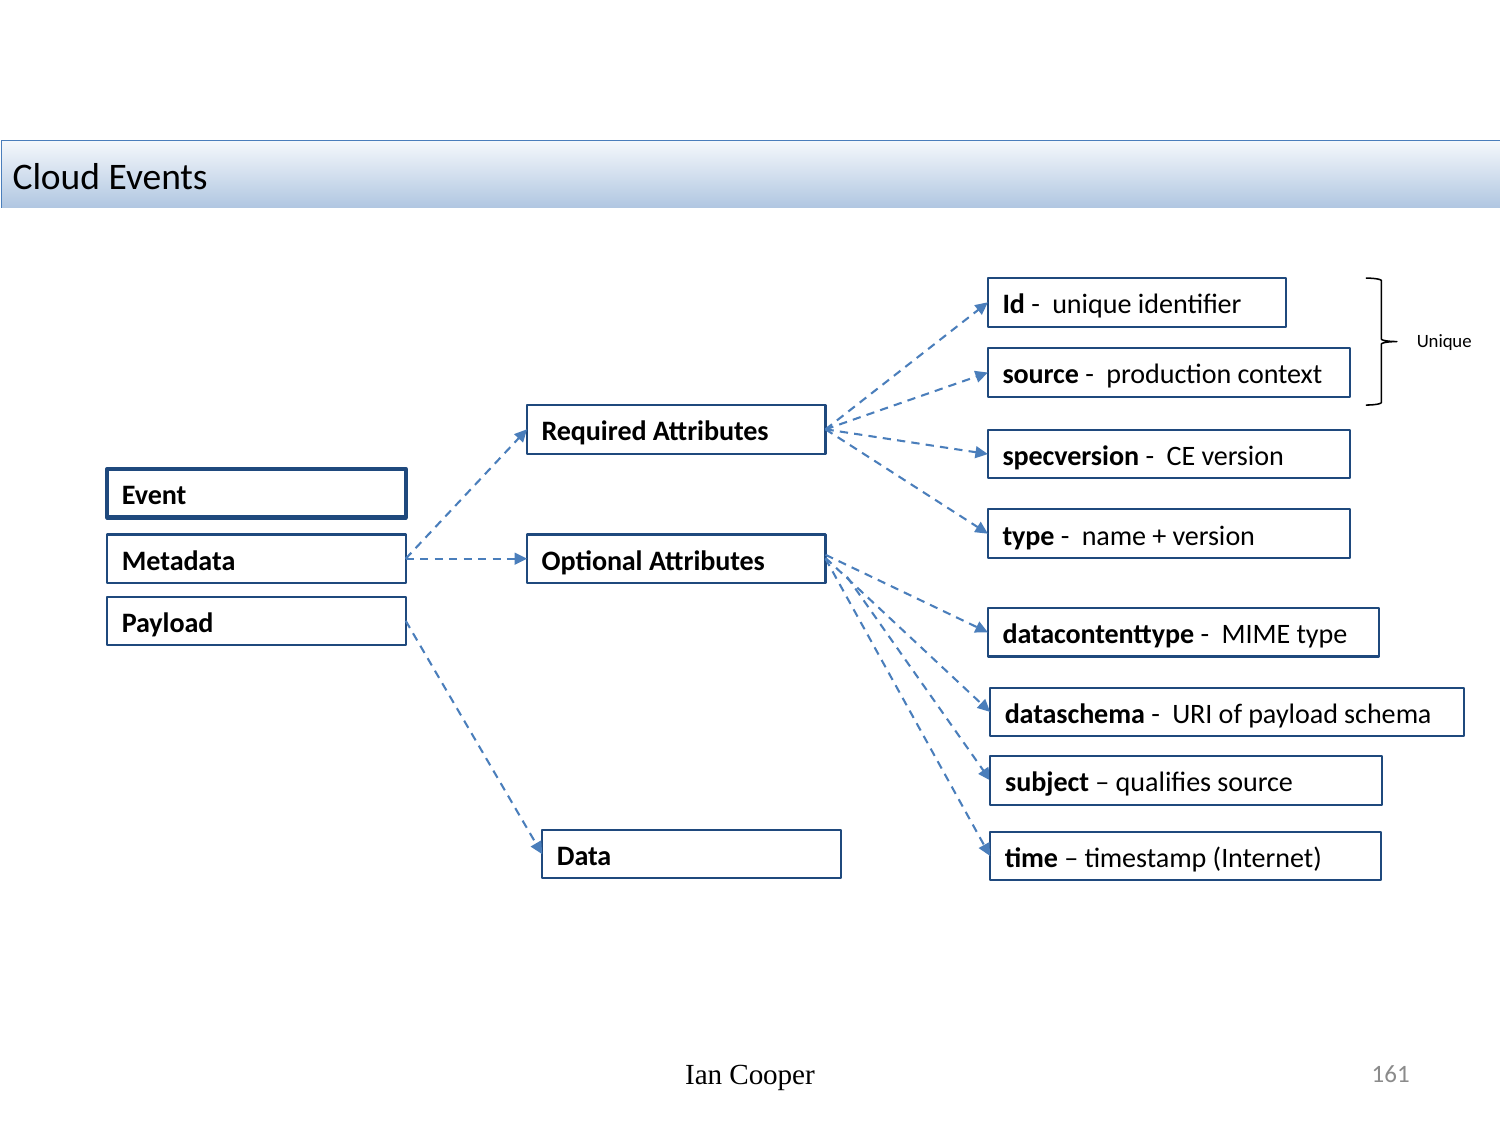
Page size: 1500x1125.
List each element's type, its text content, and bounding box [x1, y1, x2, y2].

text_box Required Attributes [526, 405, 820, 454]
text_box Cloud Events [1, 140, 1500, 208]
text_box Event [107, 469, 400, 518]
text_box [405, 429, 528, 558]
text_box [1365, 277, 1398, 406]
text_box Metadata [107, 534, 406, 583]
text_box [825, 302, 989, 372]
text_box Id - unique identifier [987, 278, 1287, 327]
text_box dataschema - URI of payload schema [996, 687, 1464, 737]
text_box Optional Attributes [526, 534, 826, 583]
text_box type - name + version [987, 509, 1350, 558]
text_box source - production context [993, 348, 1350, 397]
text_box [825, 558, 991, 857]
text_box datacontenttype - MIME type [997, 608, 1379, 657]
text_box Data [542, 829, 841, 879]
text_box time – timestamp (Internet) [990, 831, 1382, 881]
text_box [825, 372, 989, 428]
text_box Unique [1402, 321, 1489, 359]
footer Ian Cooper [512, 1042, 988, 1103]
slide_number 161 [1074, 1042, 1425, 1103]
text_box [825, 429, 989, 535]
text_box subject – qualifies source [996, 756, 1382, 805]
text_box Payload [107, 596, 406, 646]
text_box specversion - CE version [993, 429, 1350, 479]
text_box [405, 620, 543, 855]
